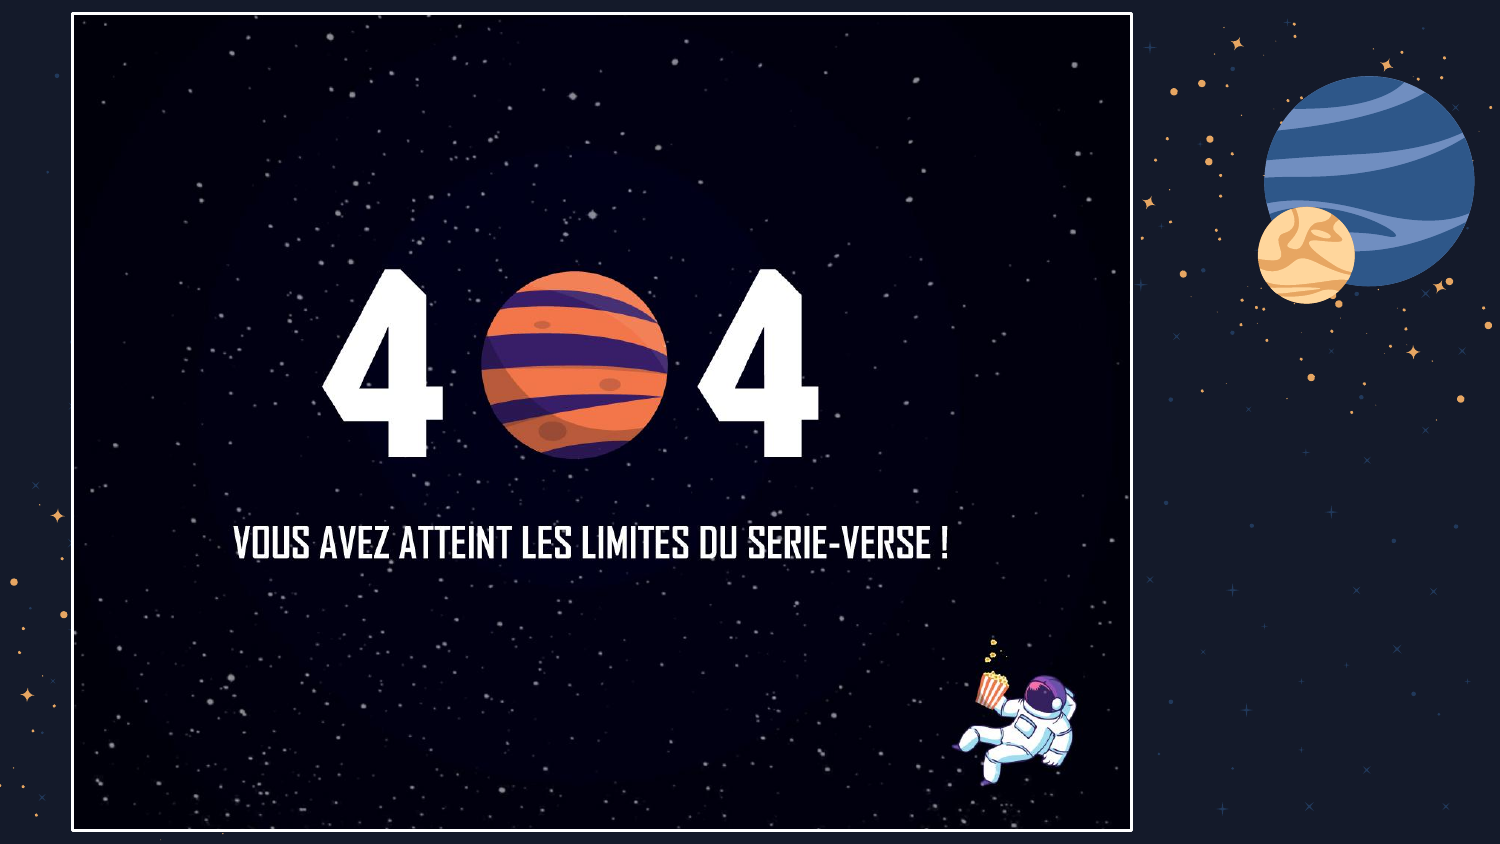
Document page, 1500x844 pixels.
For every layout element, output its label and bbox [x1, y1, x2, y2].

picture [73, 14, 1130, 830]
